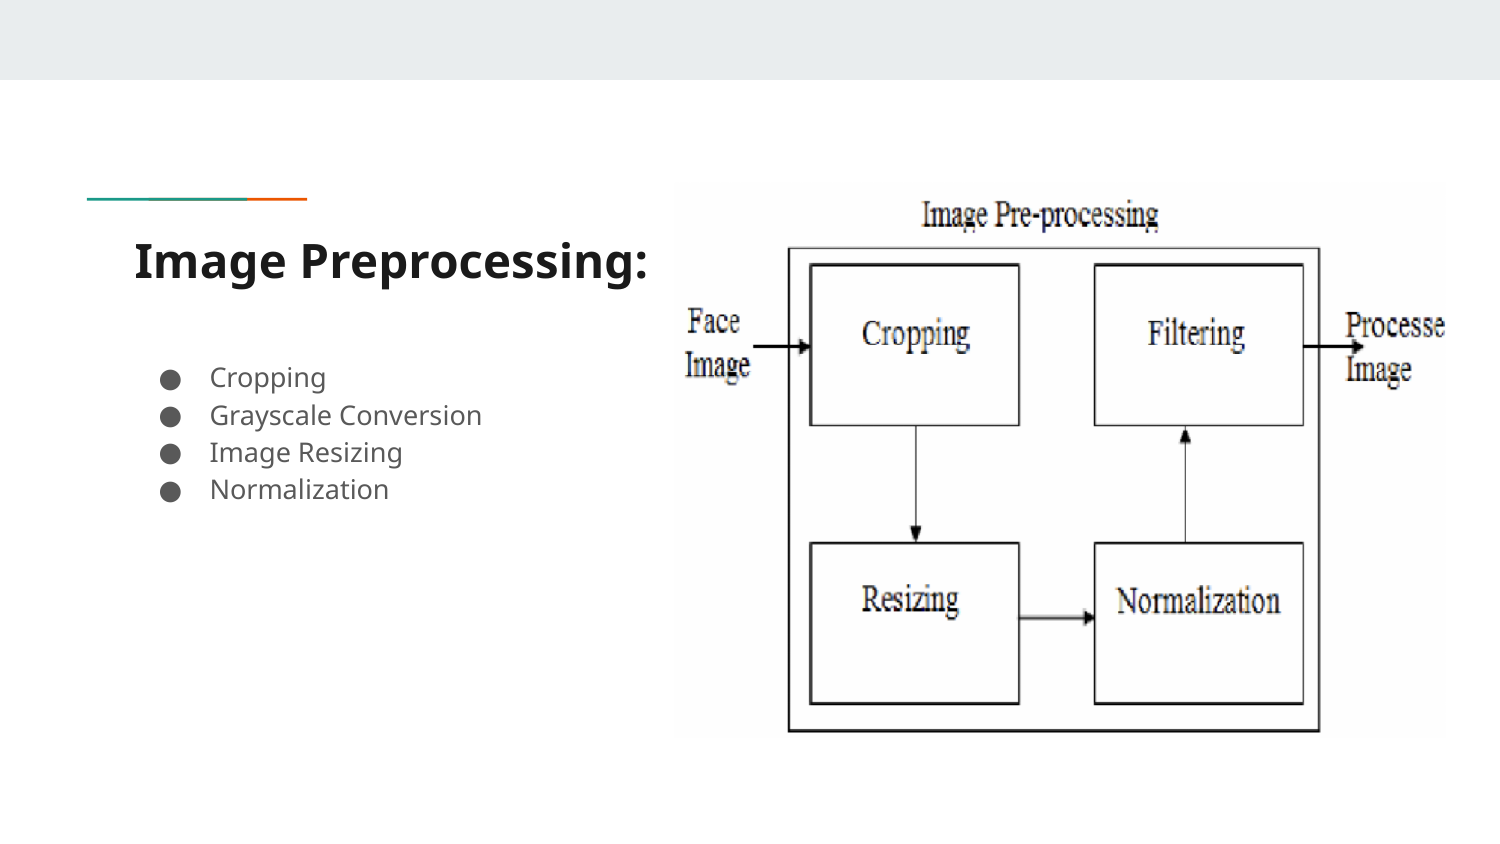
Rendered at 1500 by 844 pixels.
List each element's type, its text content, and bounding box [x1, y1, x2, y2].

title Image Preprocessing: [119, 216, 668, 305]
picture [674, 181, 1447, 738]
list Cropping Grayscale Conversion Image Resizing Normalization [119, 341, 668, 712]
